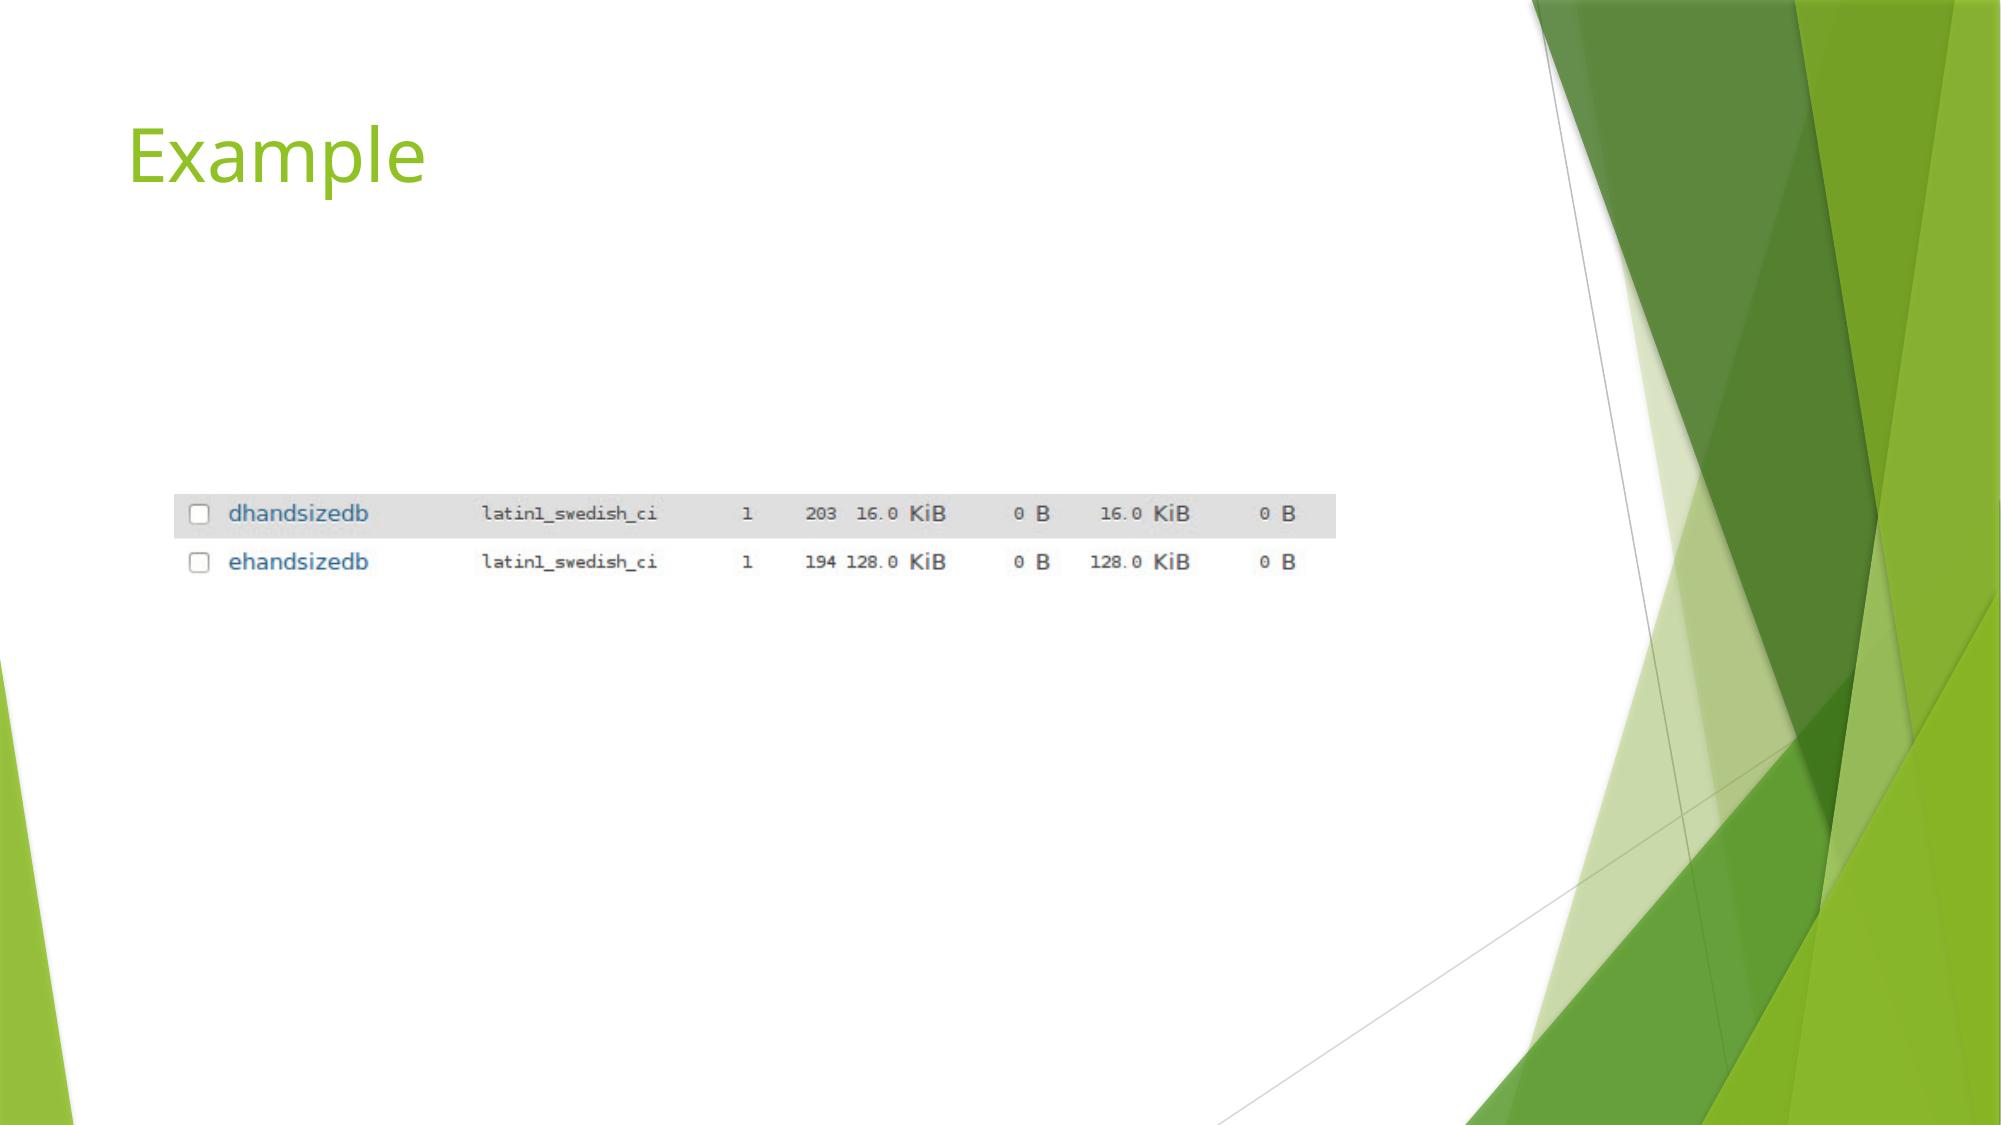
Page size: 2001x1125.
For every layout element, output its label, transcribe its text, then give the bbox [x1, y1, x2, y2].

title Example [111, 99, 1522, 317]
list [174, 494, 1336, 583]
